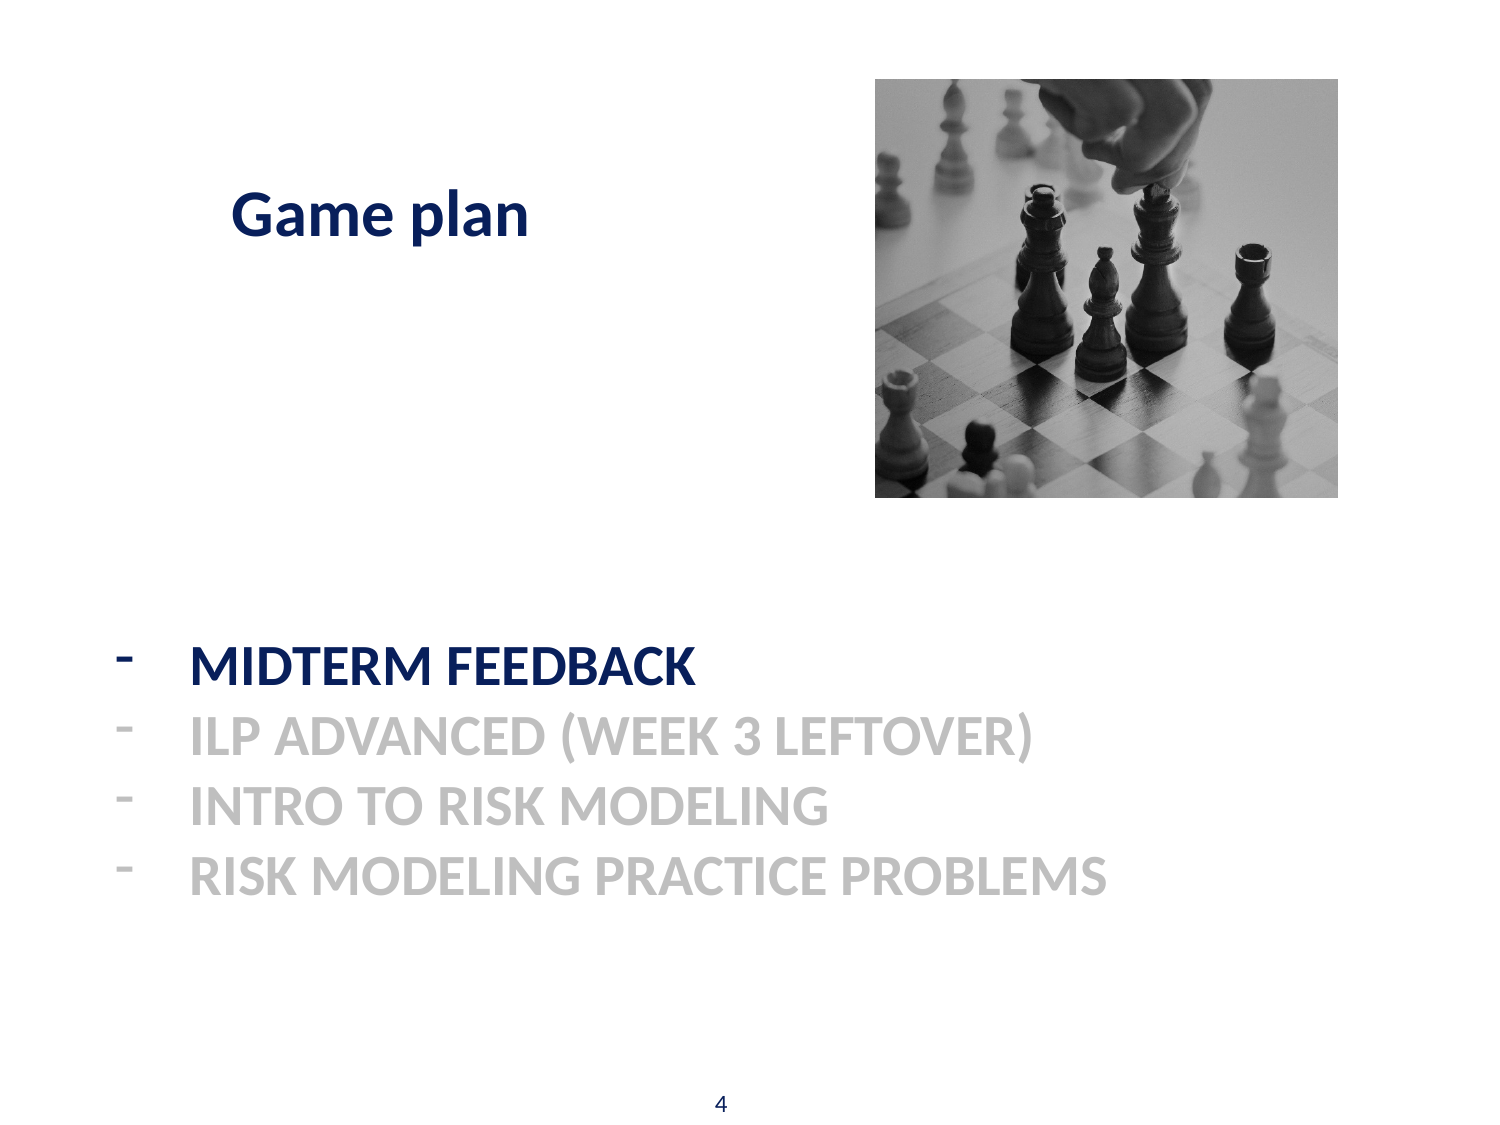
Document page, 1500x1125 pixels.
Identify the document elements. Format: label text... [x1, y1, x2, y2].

text_box Game plan [0, 162, 869, 258]
picture [874, 79, 1338, 498]
text_box MIDTERM FEEDBACK ILP aDVANCED (Week 3 leftover) Intro to RISK MODELING RISK MODELING practice problems [99, 549, 1325, 1038]
slide_number 4 [699, 1080, 1013, 1125]
